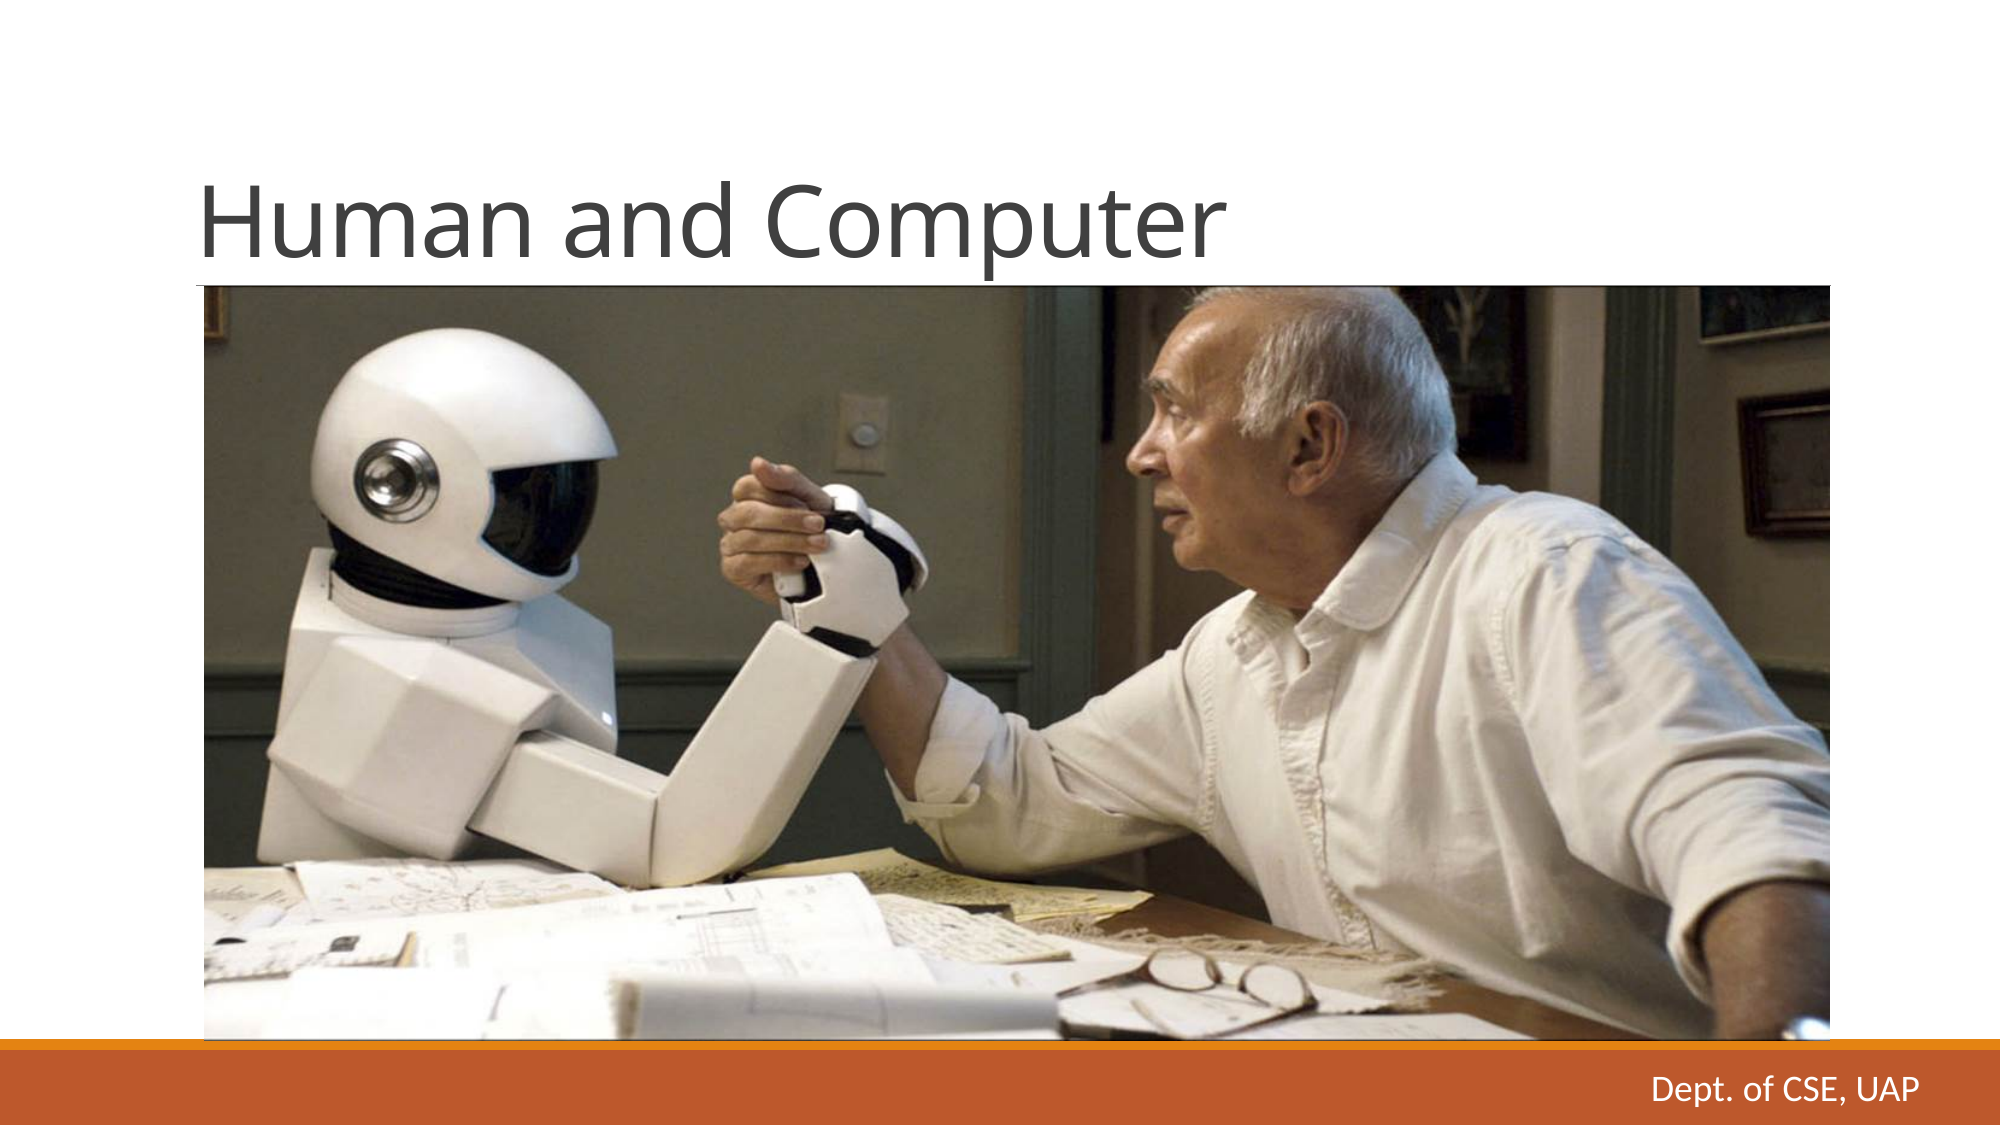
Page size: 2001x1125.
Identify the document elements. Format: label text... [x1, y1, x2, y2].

text_box Dept. of CSE, UAP [1636, 1056, 1936, 1117]
title Human and Computer [180, 47, 1830, 285]
picture [204, 286, 1831, 1041]
